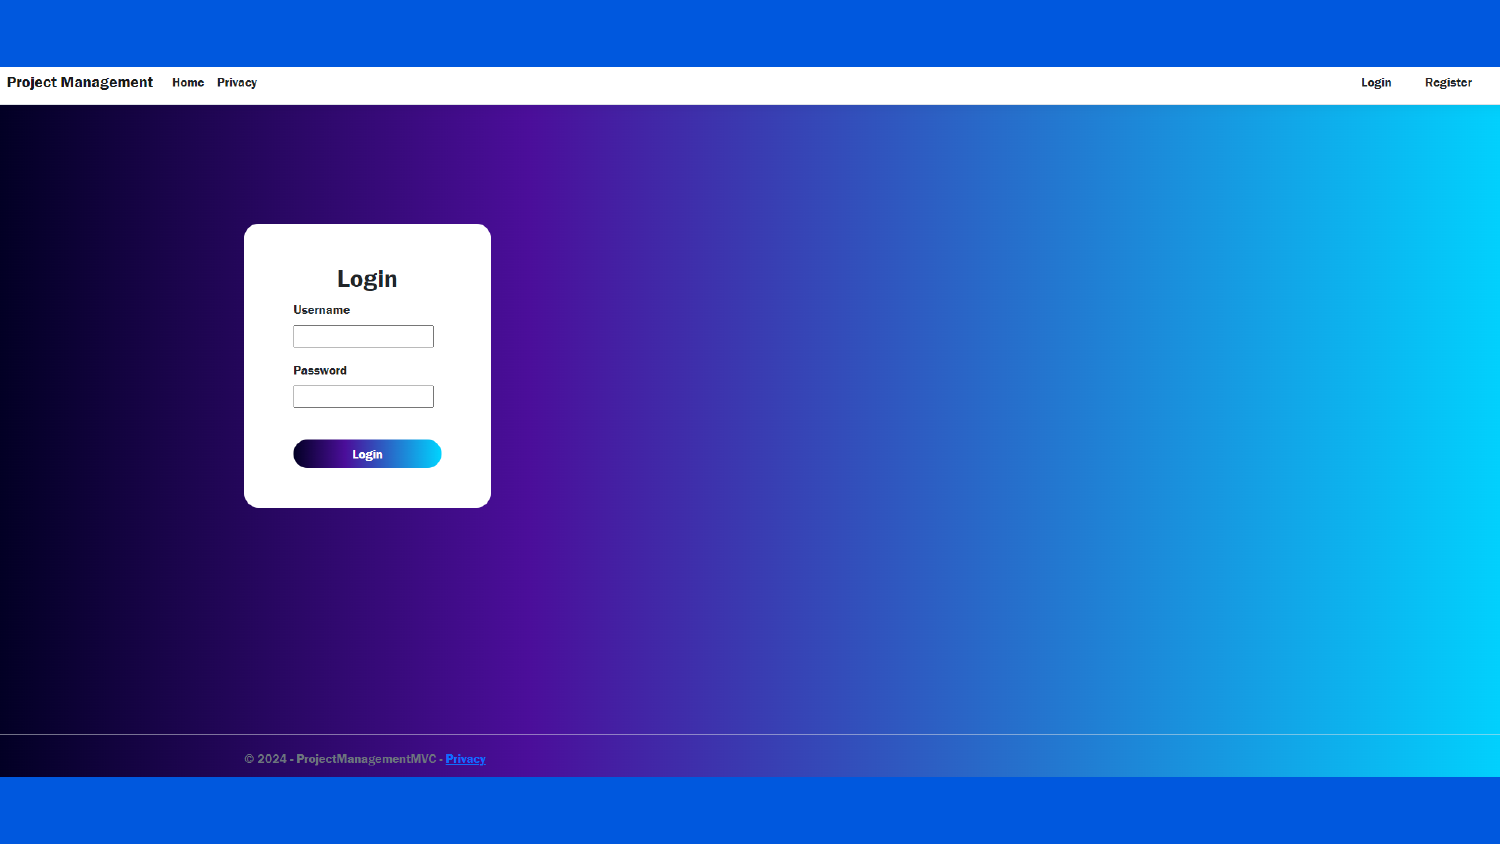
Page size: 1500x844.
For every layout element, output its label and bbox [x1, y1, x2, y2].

picture [0, 67, 1500, 777]
